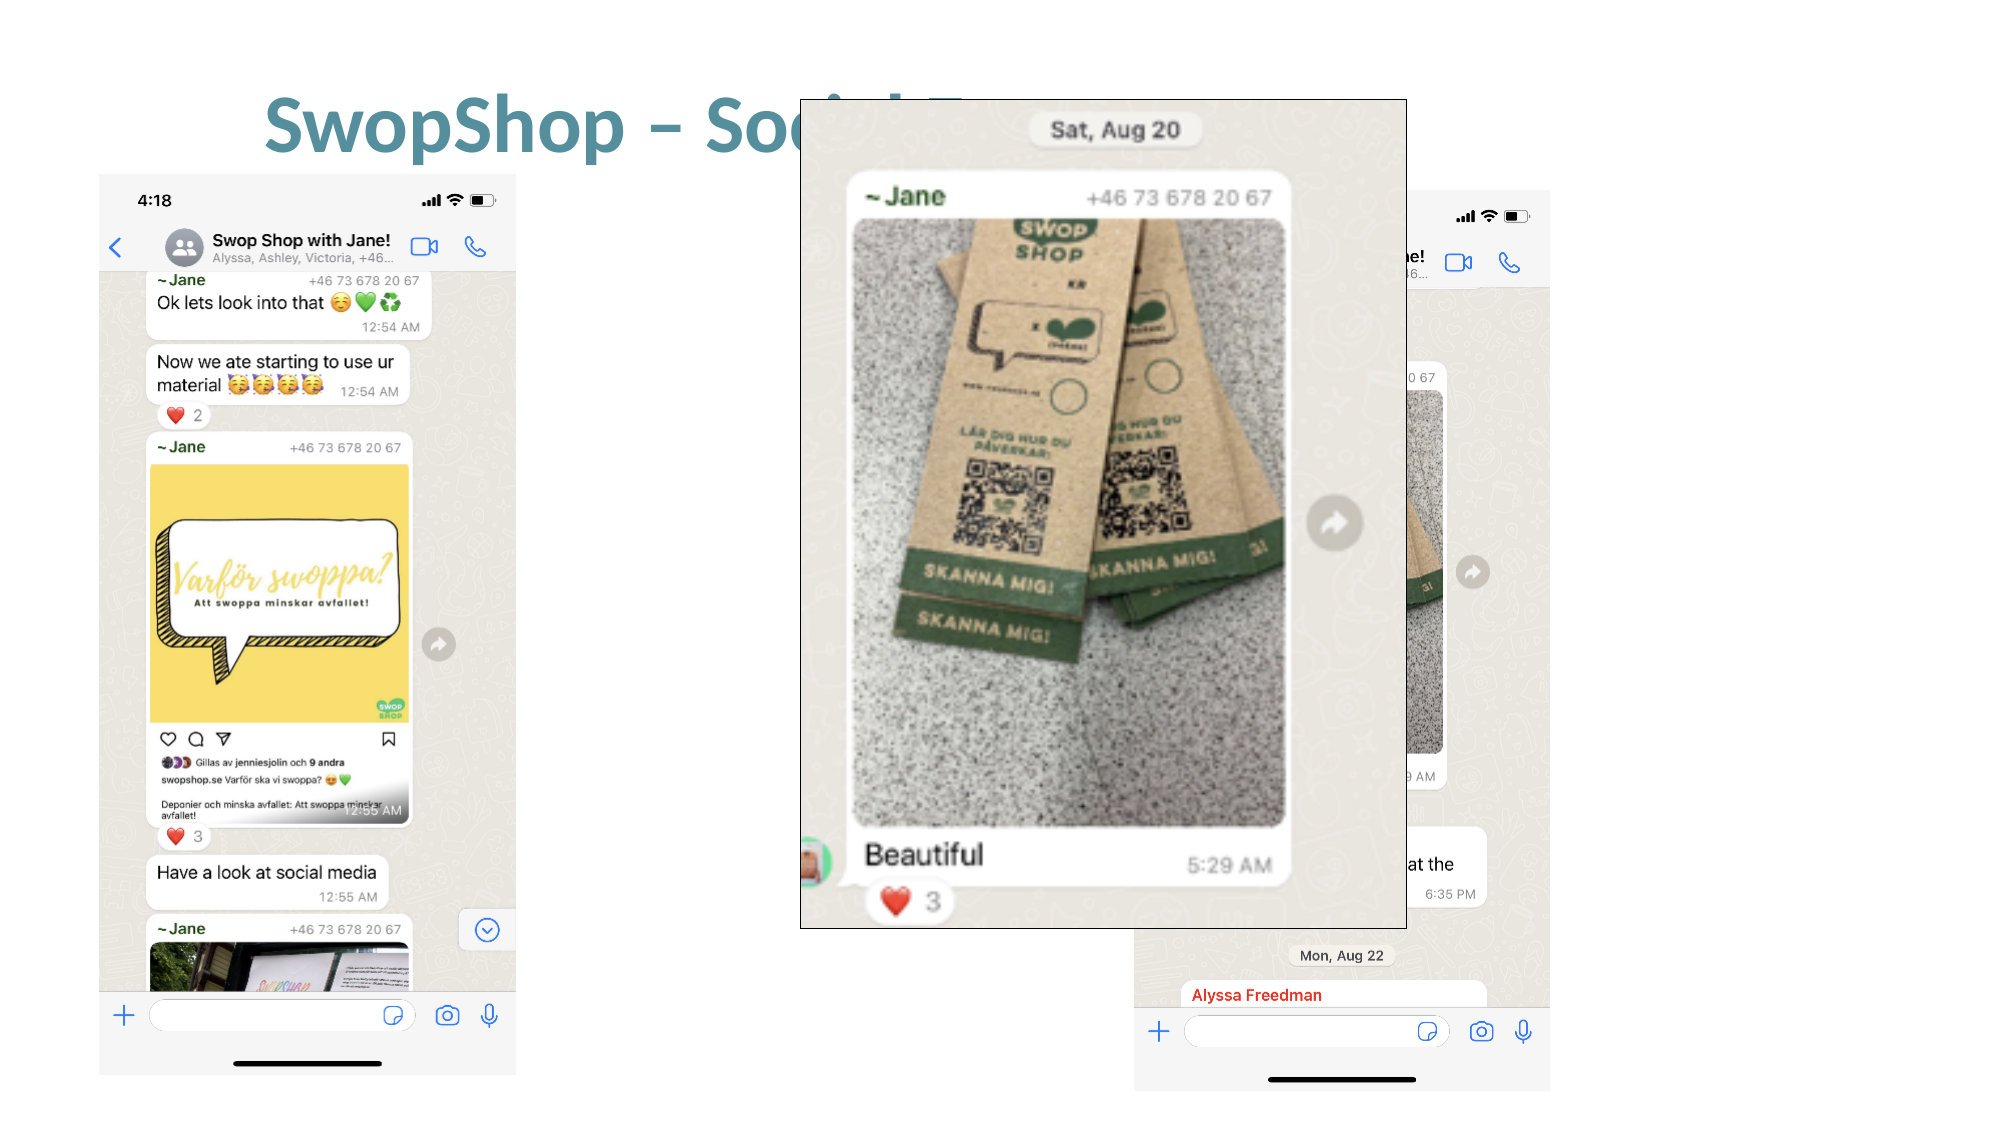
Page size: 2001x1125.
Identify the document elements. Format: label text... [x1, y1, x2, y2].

picture [99, 174, 516, 1076]
title SwopShop – Social Entrepreneur [99, 24, 1551, 213]
picture [799, 99, 1551, 1092]
